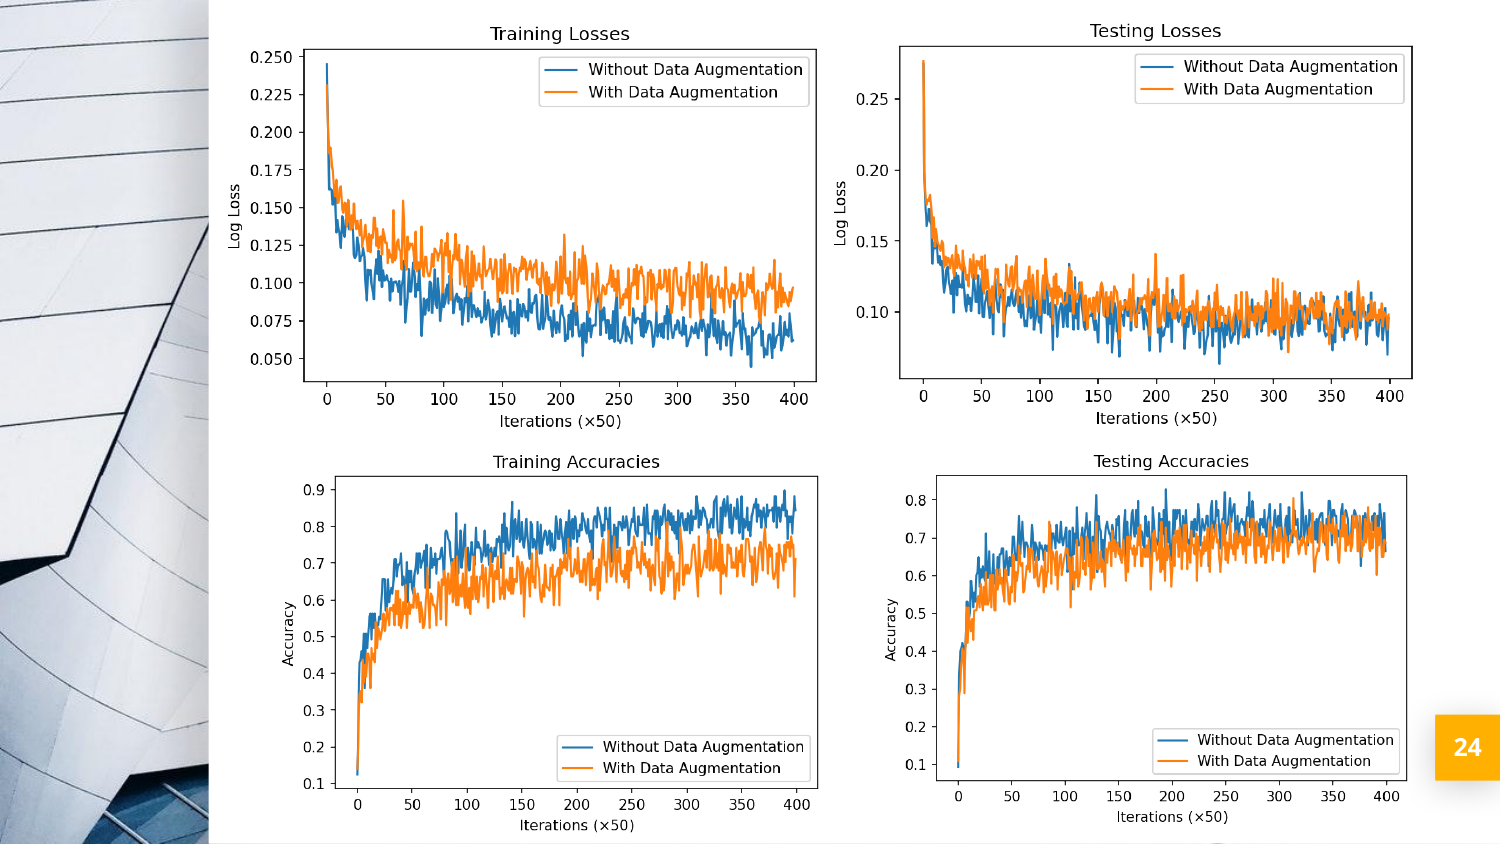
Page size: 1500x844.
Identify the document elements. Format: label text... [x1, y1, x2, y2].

picture [272, 443, 827, 844]
slide_number ‹#› [1435, 716, 1500, 781]
picture [0, 0, 208, 844]
picture [217, 12, 1423, 441]
picture [875, 443, 1416, 835]
